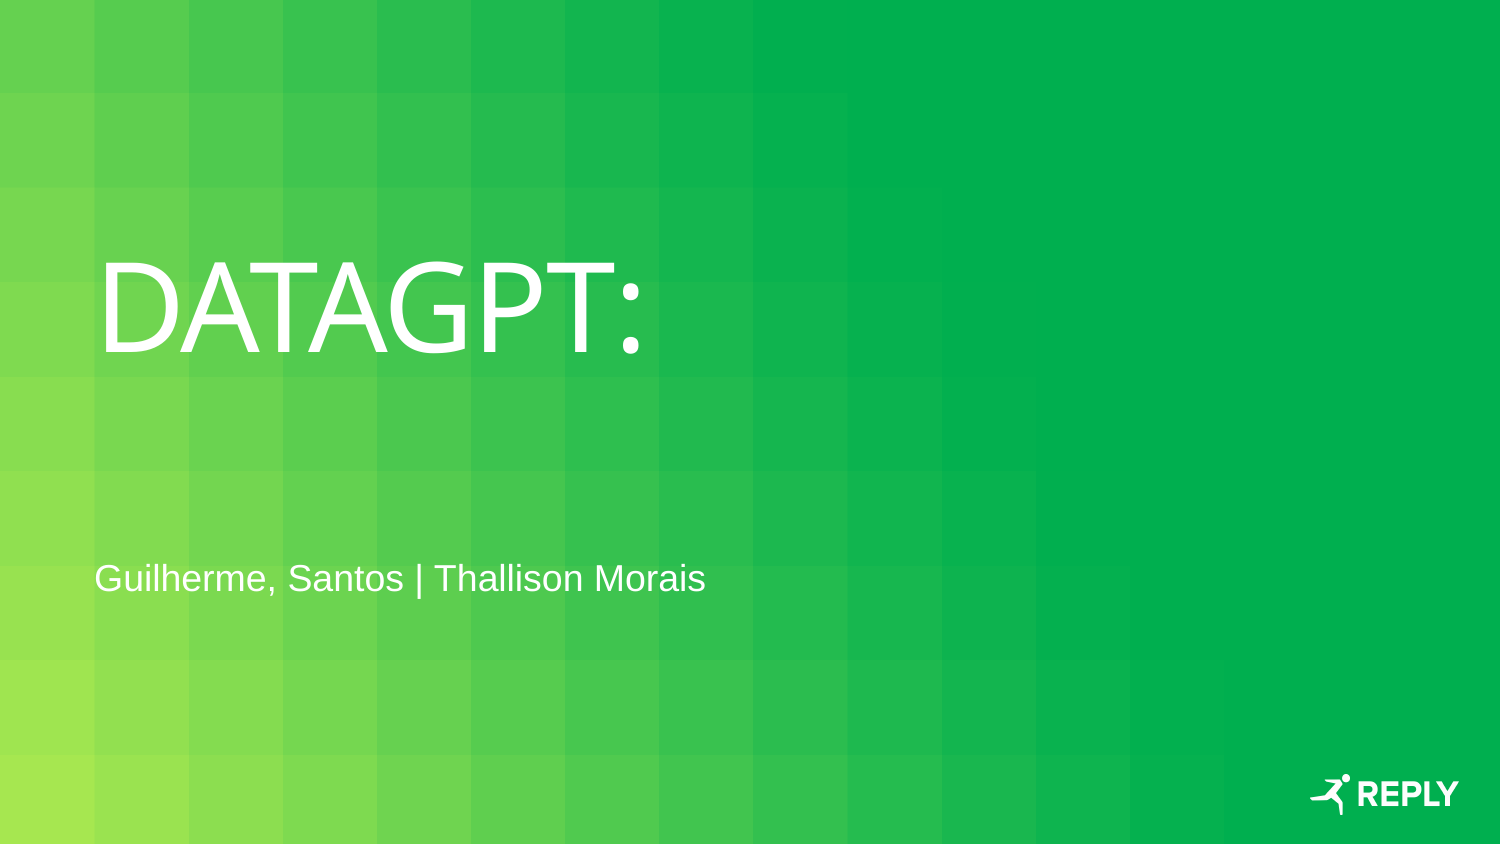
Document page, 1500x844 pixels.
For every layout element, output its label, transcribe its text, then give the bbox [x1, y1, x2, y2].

picture [0, 0, 1500, 844]
subtitle Guilherme, Santos | Thallison Morais [94, 553, 1339, 608]
title DataGPT: [94, 131, 1339, 527]
